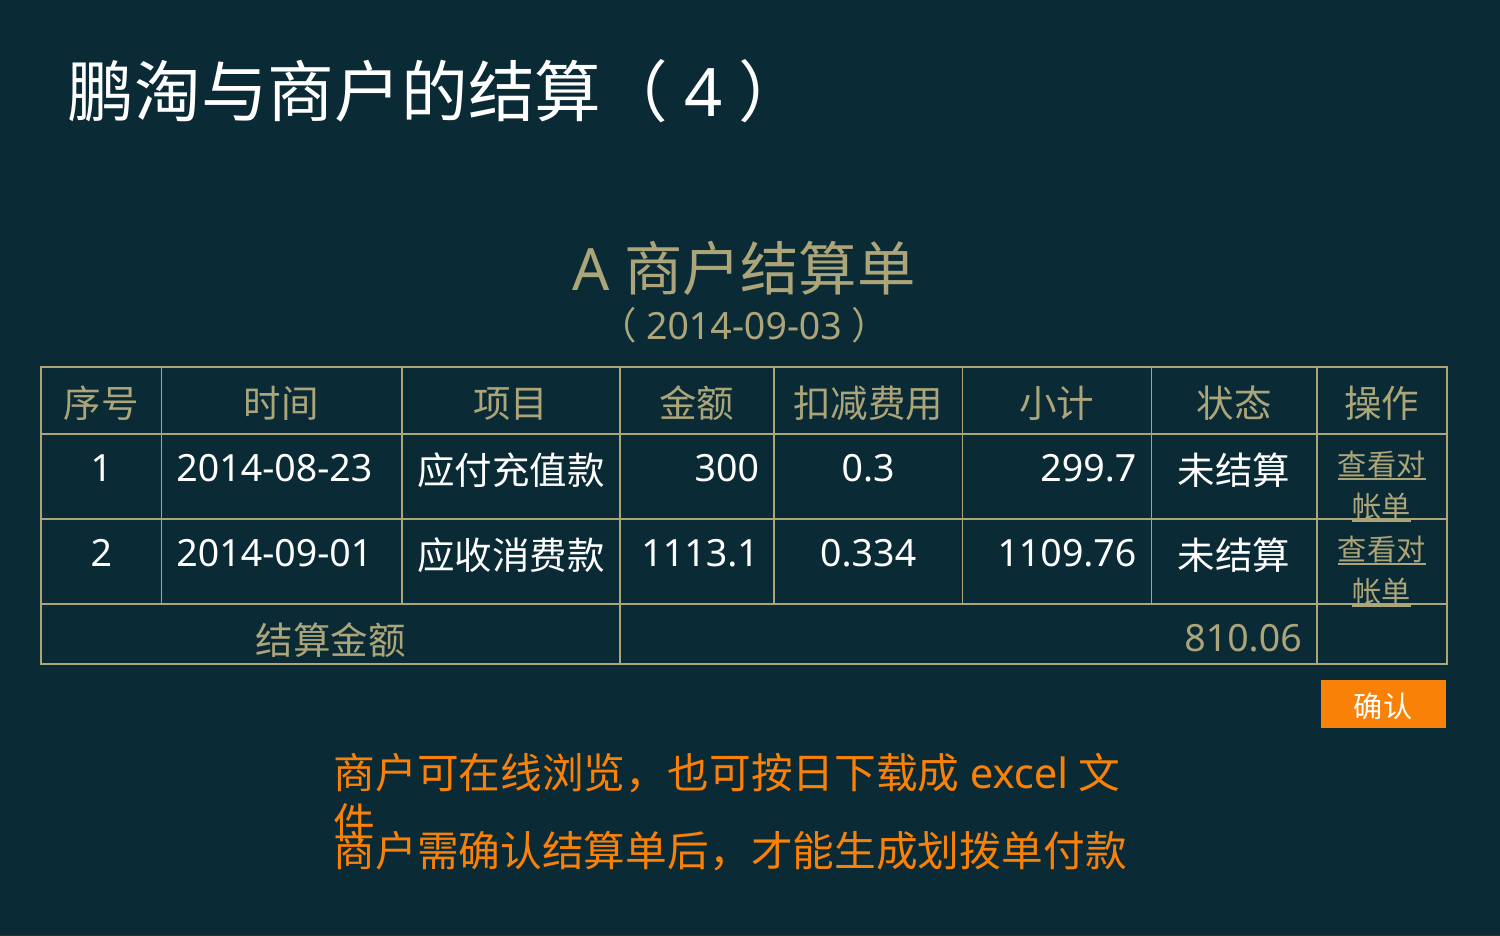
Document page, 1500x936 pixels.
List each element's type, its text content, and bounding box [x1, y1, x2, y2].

table_cell 0.334 [775, 520, 962, 603]
table_cell 810.06 [621, 605, 1316, 663]
text_box A商户结算单 （2014-09-03） [431, 225, 1058, 355]
table_cell 结算金额 [42, 605, 619, 663]
table_cell 1113.1 [621, 520, 773, 603]
table_cell 查看对帐单 [1318, 520, 1446, 603]
table_cell 1109.76 [963, 520, 1151, 603]
table_cell 2014-08-23 [162, 435, 401, 518]
table_cell 1 [42, 435, 161, 518]
table_cell 0.3 [775, 435, 962, 518]
text_box 鹏淘与商户的结算（4） [53, 42, 1353, 138]
text_box 商户需确认结算单后，才能生成划拨单付款 [318, 816, 1170, 882]
table_header 金额 [621, 368, 773, 433]
table_header 操作 [1318, 368, 1446, 433]
table_cell 应付充值款 [403, 435, 619, 518]
table_cell 2 [42, 520, 161, 603]
text_box 商户可在线浏览，也可按日下载成excel文件 [318, 739, 1170, 816]
table_header 状态 [1152, 368, 1316, 433]
table_cell [1318, 605, 1446, 663]
table_cell 299.7 [963, 435, 1151, 518]
table_cell 查看对帐单 [1318, 435, 1446, 518]
table_cell 未结算 [1152, 435, 1316, 518]
table_header 时间 [162, 368, 401, 433]
table_header 项目 [403, 368, 619, 433]
table_cell 2014-09-01 [162, 520, 401, 603]
text_box 确认 [1321, 680, 1446, 728]
table_cell 应收消费款 [403, 520, 619, 603]
table_cell 未结算 [1152, 520, 1316, 603]
table_header 小计 [963, 368, 1151, 433]
table_header 扣减费用 [775, 368, 962, 433]
table_cell 300 [621, 435, 773, 518]
table_header 序号 [42, 368, 161, 433]
